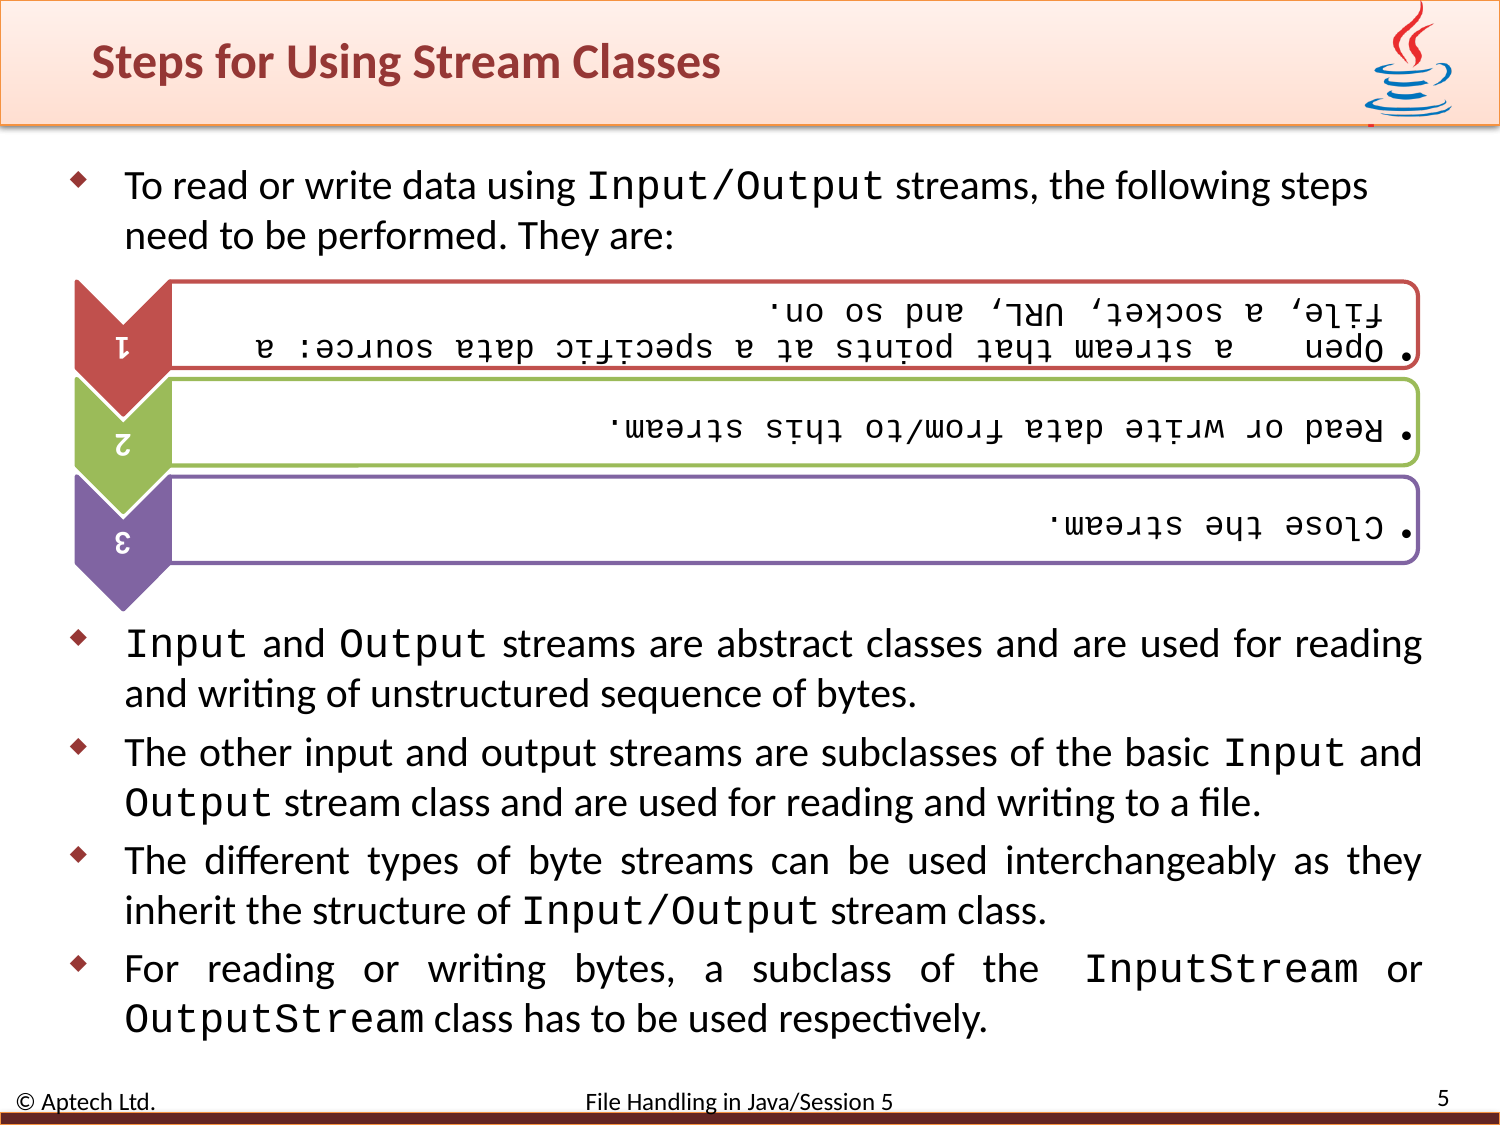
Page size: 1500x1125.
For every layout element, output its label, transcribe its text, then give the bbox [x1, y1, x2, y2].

footer © Aptech Ltd. File Handling in Java/Session 5 [0, 1087, 1325, 1113]
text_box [76, 280, 1419, 610]
slide_number 5 [1337, 1082, 1465, 1110]
title Steps for Using Stream Classes [76, 24, 1288, 93]
list To read or write data using Input/Output streams, the following steps need to be performed. They are: Input and Output streams are abstract classes and are used for reading and writing of unstructured sequence of bytes. The other input and output streams are subclasses of the basic Input and Output stream class and are used for reading and writing to a file. The different types of byte streams can be used interchangeably as they inherit the structure of Input/Output stream class. For reading or writing bytes, a subclass of the InputStream or OutputStream class has to be used respectively. [52, 149, 1439, 1083]
picture [1362, 0, 1454, 127]
